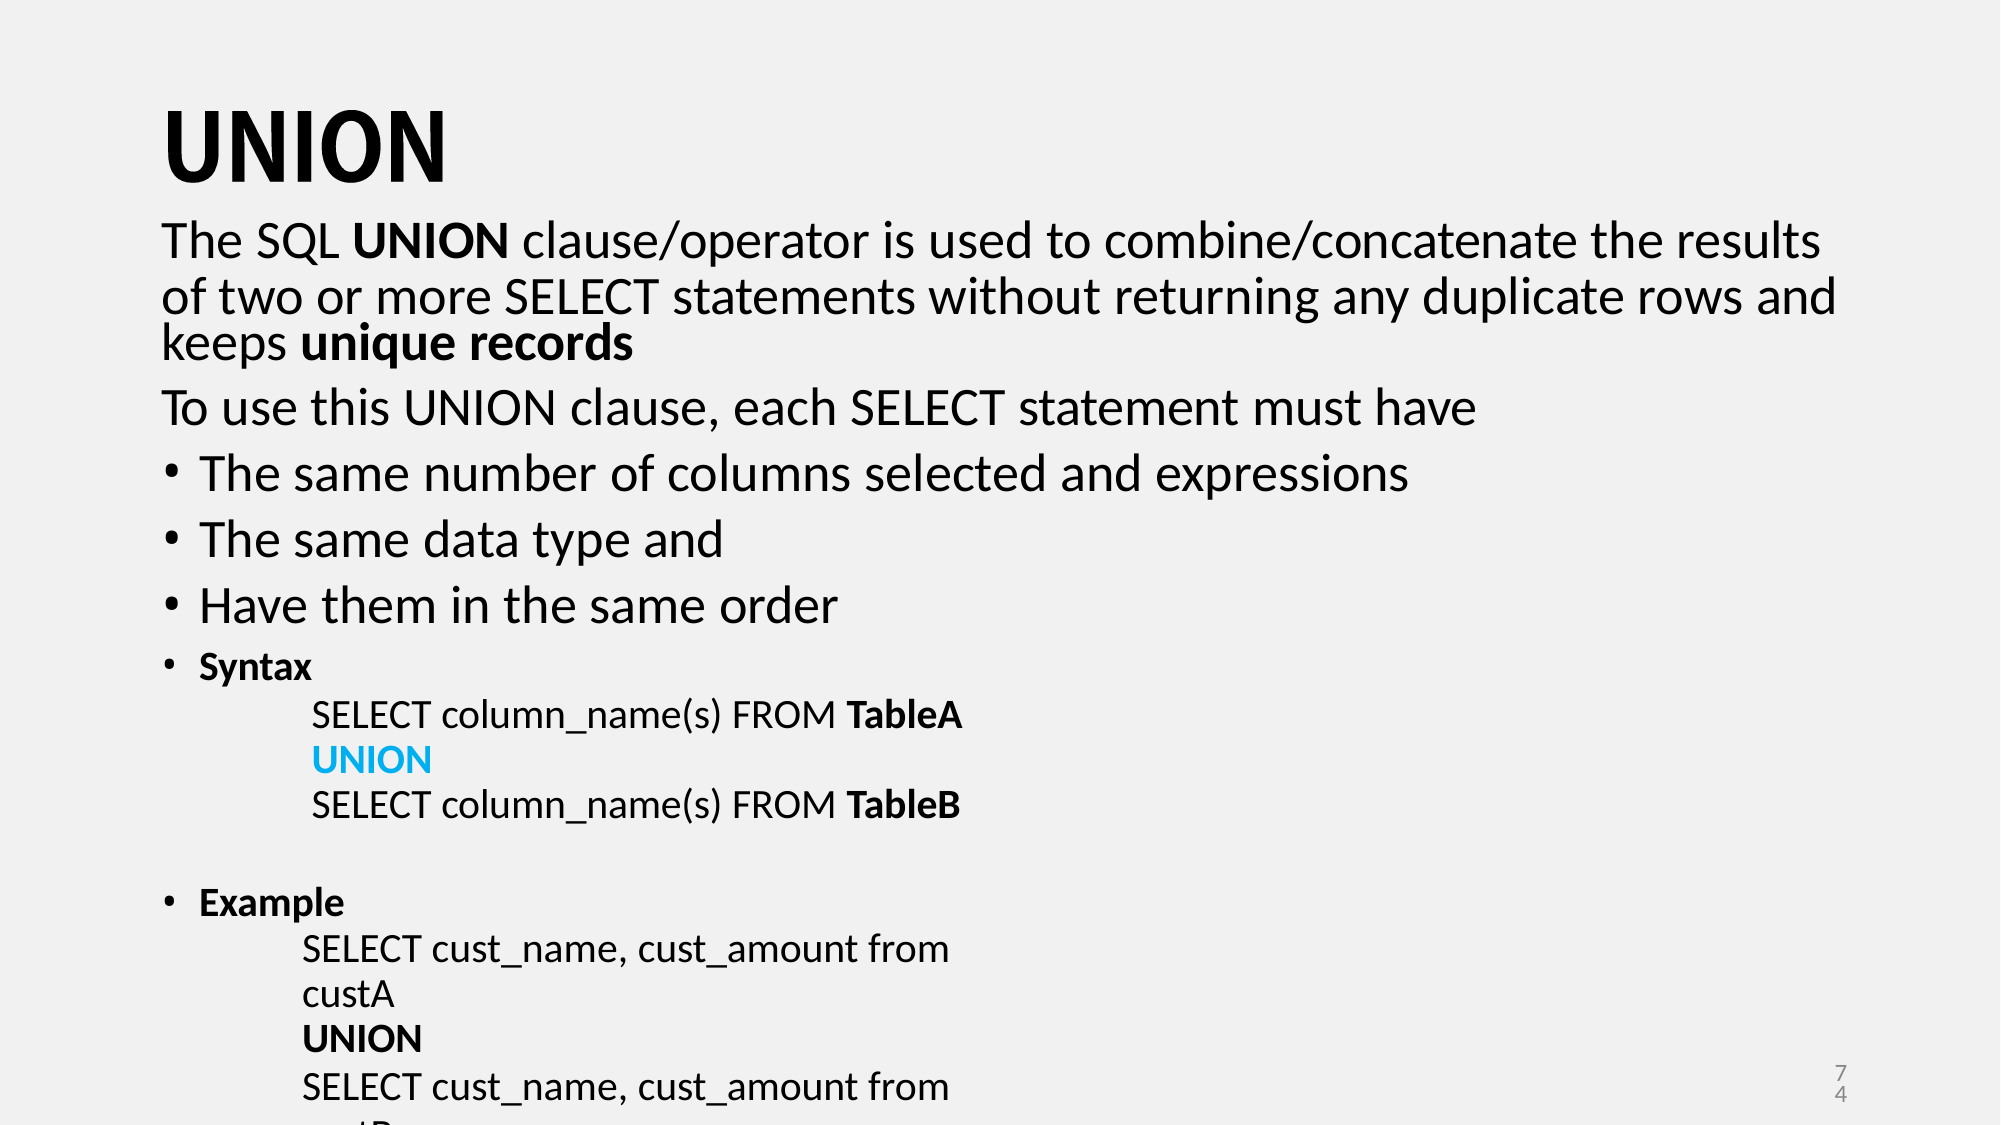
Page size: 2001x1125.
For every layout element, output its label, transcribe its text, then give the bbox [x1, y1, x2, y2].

picture [161, 92, 508, 209]
text_box The same number of columns selected and expressions The same data type and Have them in the same order Syntax SELECT column_name(s) FROM TableA UNION SELECT column_name(s) FROM TableB Example SELECT cust_name, cust_amount from custA UNION SELECT cust_name, cust_amount from custB [159, 434, 1413, 1125]
title The SQL UNION clause/operator is used to combine/concatenate the results of two or more SELECT statements without returning any duplicate rows and keeps unique records To use this UNION clause, each SELECT statement must have [159, 211, 1843, 436]
slide_number 74 [1802, 1060, 1856, 1090]
